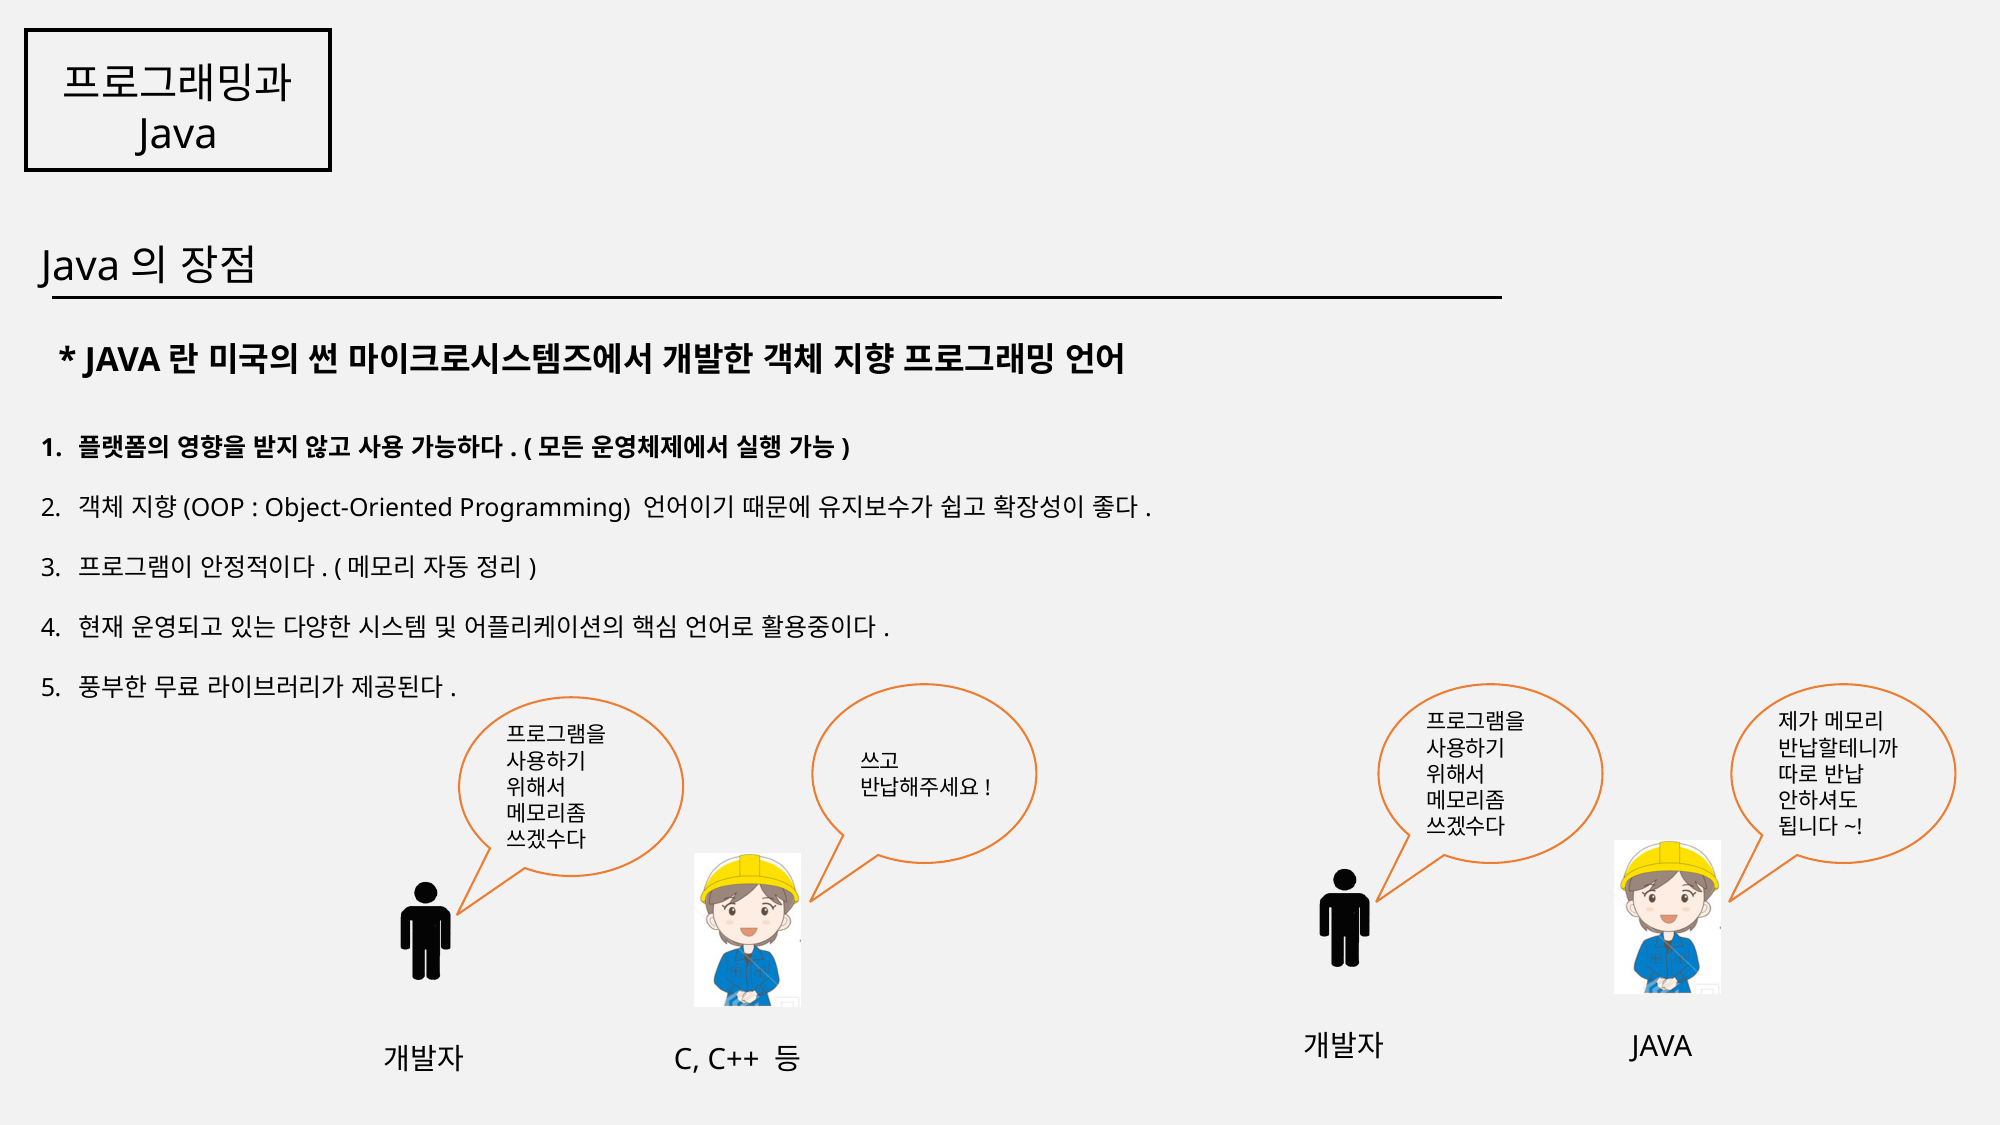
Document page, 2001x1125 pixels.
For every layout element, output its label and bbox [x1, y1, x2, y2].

text_box [26, 29, 330, 171]
text_box [368, 684, 1956, 1084]
text_box [26, 231, 1528, 743]
